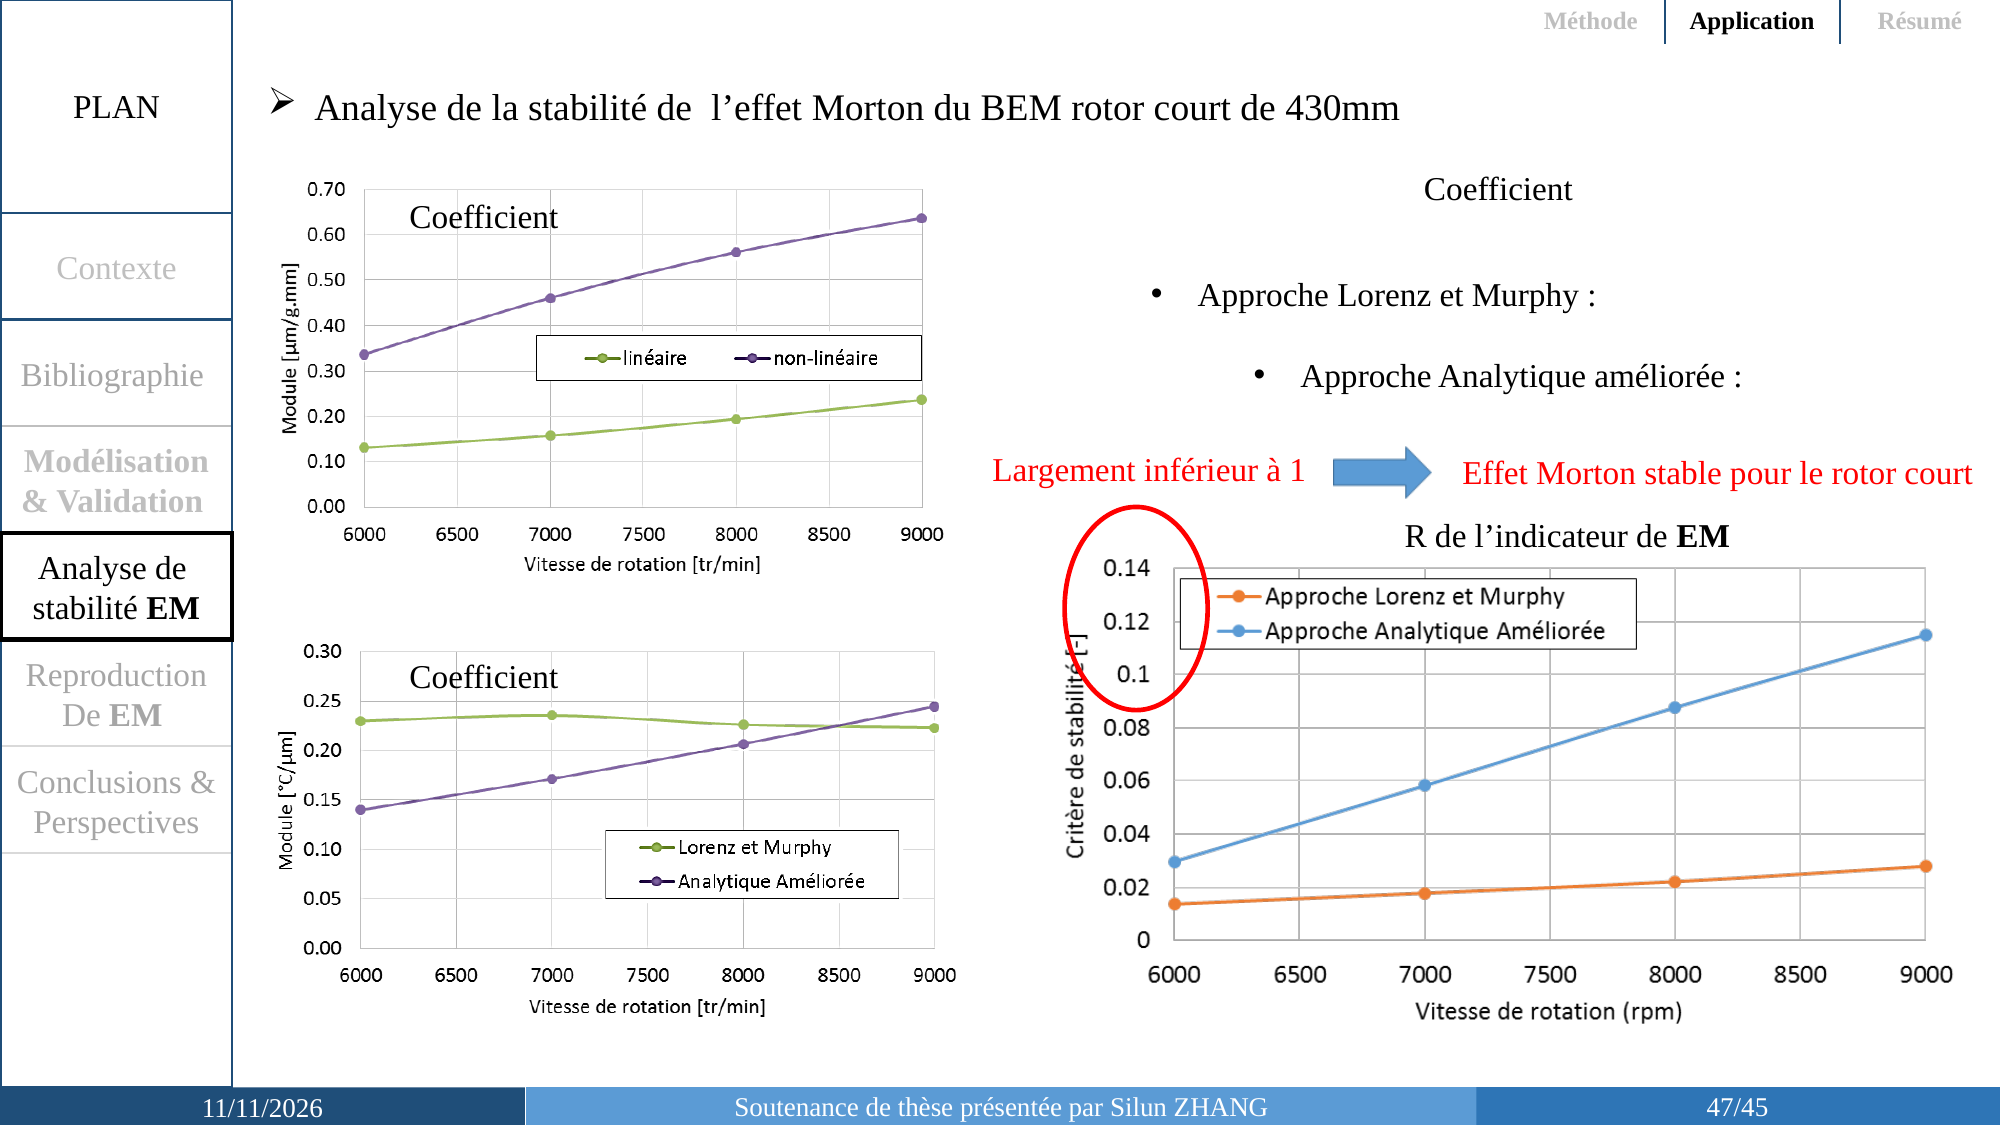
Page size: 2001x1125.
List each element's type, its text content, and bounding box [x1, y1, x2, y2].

picture [1333, 445, 1433, 500]
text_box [264, 176, 968, 579]
footer Soutenance de thèse présentée par Silun ZHANG [526, 1087, 1477, 1125]
text_box Effet Morton stable pour le rotor court [1447, 443, 1989, 499]
text_box Analyse de stabilité EM [0, 532, 233, 641]
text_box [262, 626, 967, 1030]
text_box Analyse de la stabilité de l’effet Morton du BEM rotor court de 430mm [252, 75, 1750, 136]
table_header Méthode [1517, 0, 1664, 44]
table_header Application [1666, 0, 1839, 44]
slide_number 47/45 [1477, 1087, 2000, 1125]
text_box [974, 440, 1325, 710]
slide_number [0, 1087, 525, 1125]
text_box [1037, 506, 1969, 1030]
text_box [1136, 159, 1870, 403]
text_box [0, 0, 233, 212]
text_box [0, 321, 233, 532]
text_box Contexte [0, 212, 233, 321]
text_box [0, 641, 233, 1087]
table_header Résumé [1841, 0, 2000, 44]
